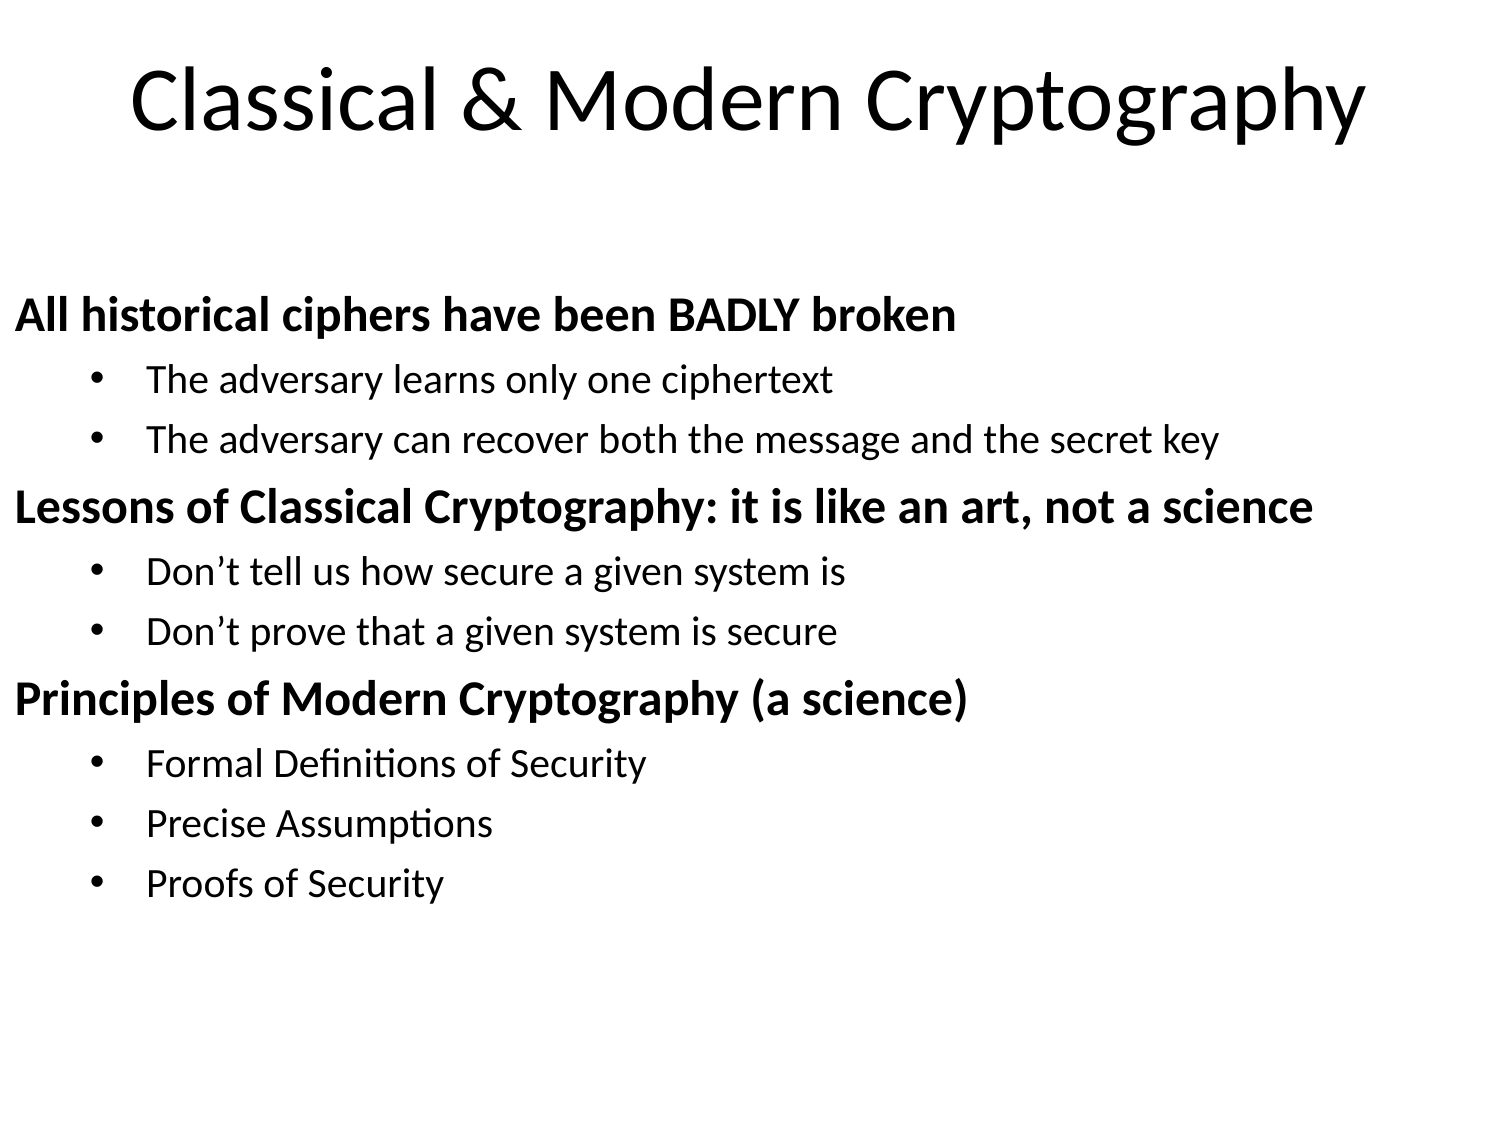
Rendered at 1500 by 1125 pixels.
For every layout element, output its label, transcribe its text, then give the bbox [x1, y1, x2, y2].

text_box All historical ciphers have been BADLY broken The adversary learns only one ciphertext The adversary can recover both the message and the secret key Lessons of Classical Cryptography: it is like an art, not a science Don’t tell us how secure a given system is Don’t prove that a given system is secure Principles of Modern Cryptography (a science) Formal Definitions of Security Precise Assumptions Proofs of Security [0, 262, 1500, 914]
title Classical & Modern Cryptography [0, 0, 1500, 188]
